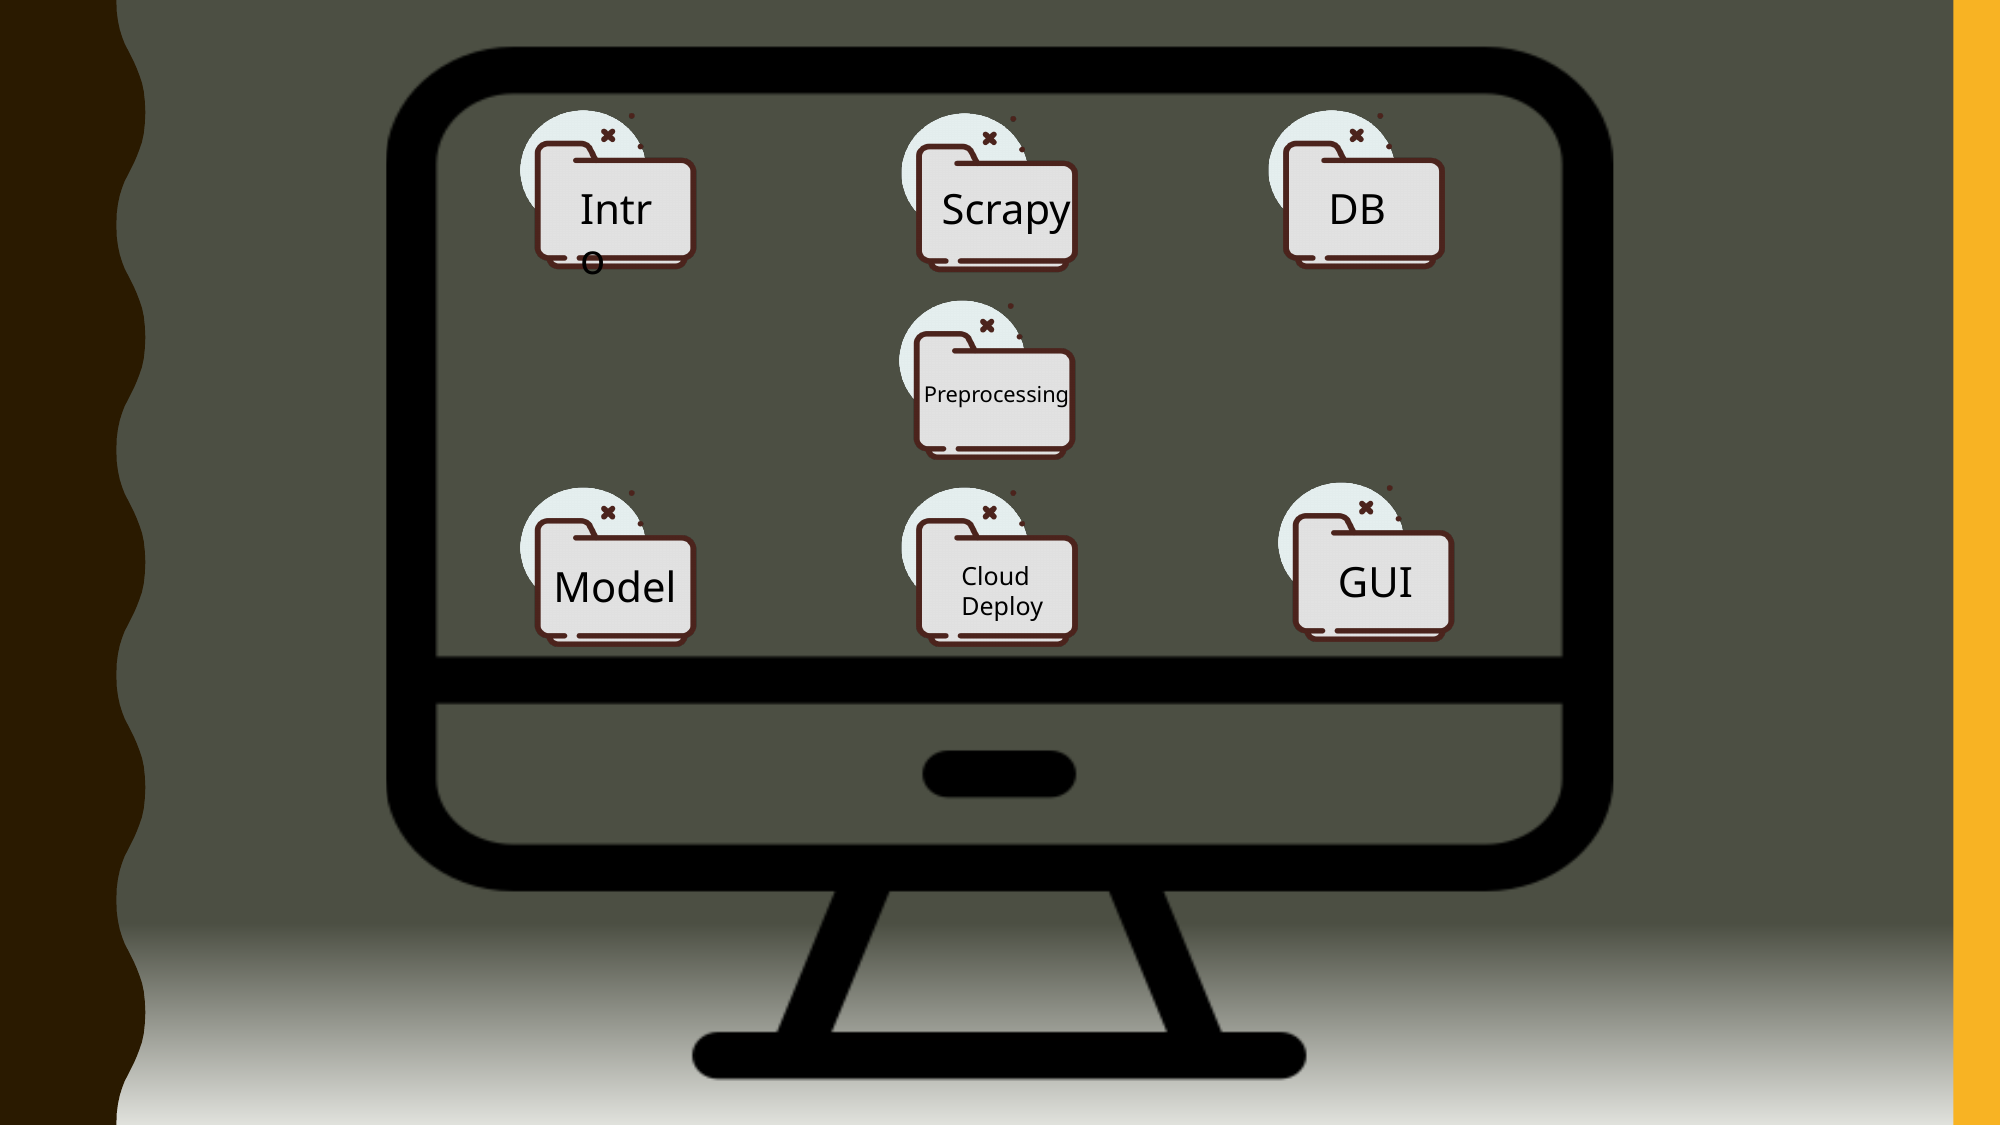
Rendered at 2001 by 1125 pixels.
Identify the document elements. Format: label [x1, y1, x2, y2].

text_box [498, 85, 718, 295]
text_box [877, 275, 1097, 485]
text_box [879, 462, 1100, 672]
text_box [385, 0, 1614, 1125]
text_box [1246, 85, 1467, 295]
text_box [498, 462, 718, 672]
text_box [1256, 457, 1476, 667]
text_box [879, 88, 1115, 297]
